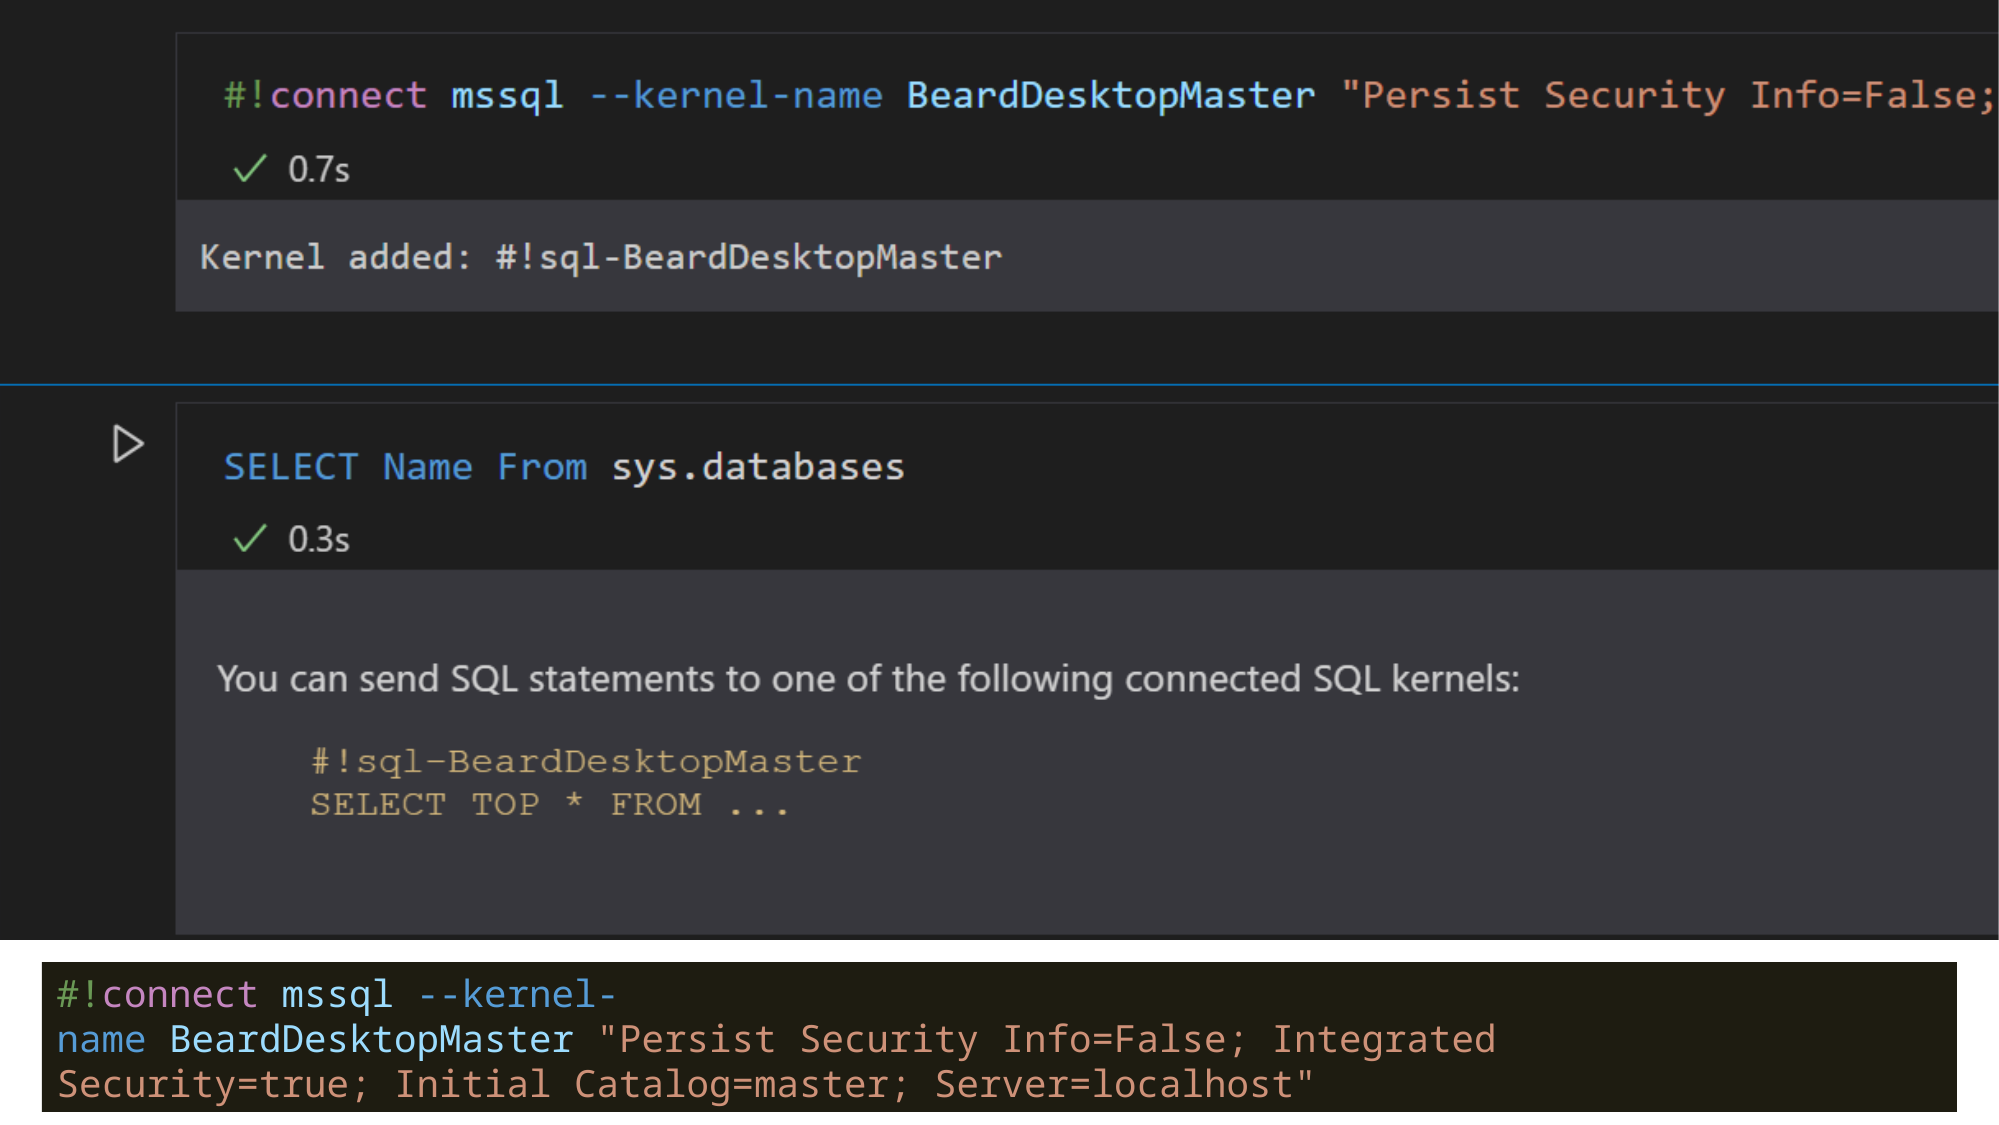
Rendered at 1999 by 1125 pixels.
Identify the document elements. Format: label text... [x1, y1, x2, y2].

picture [0, 0, 1999, 941]
text_box #!connect mssql --kernel-name BeardDesktopMaster "Persist Security Info=False; Integrated Security=true; Initial Catalog=master; Server=localhost" [41, 962, 1957, 1112]
